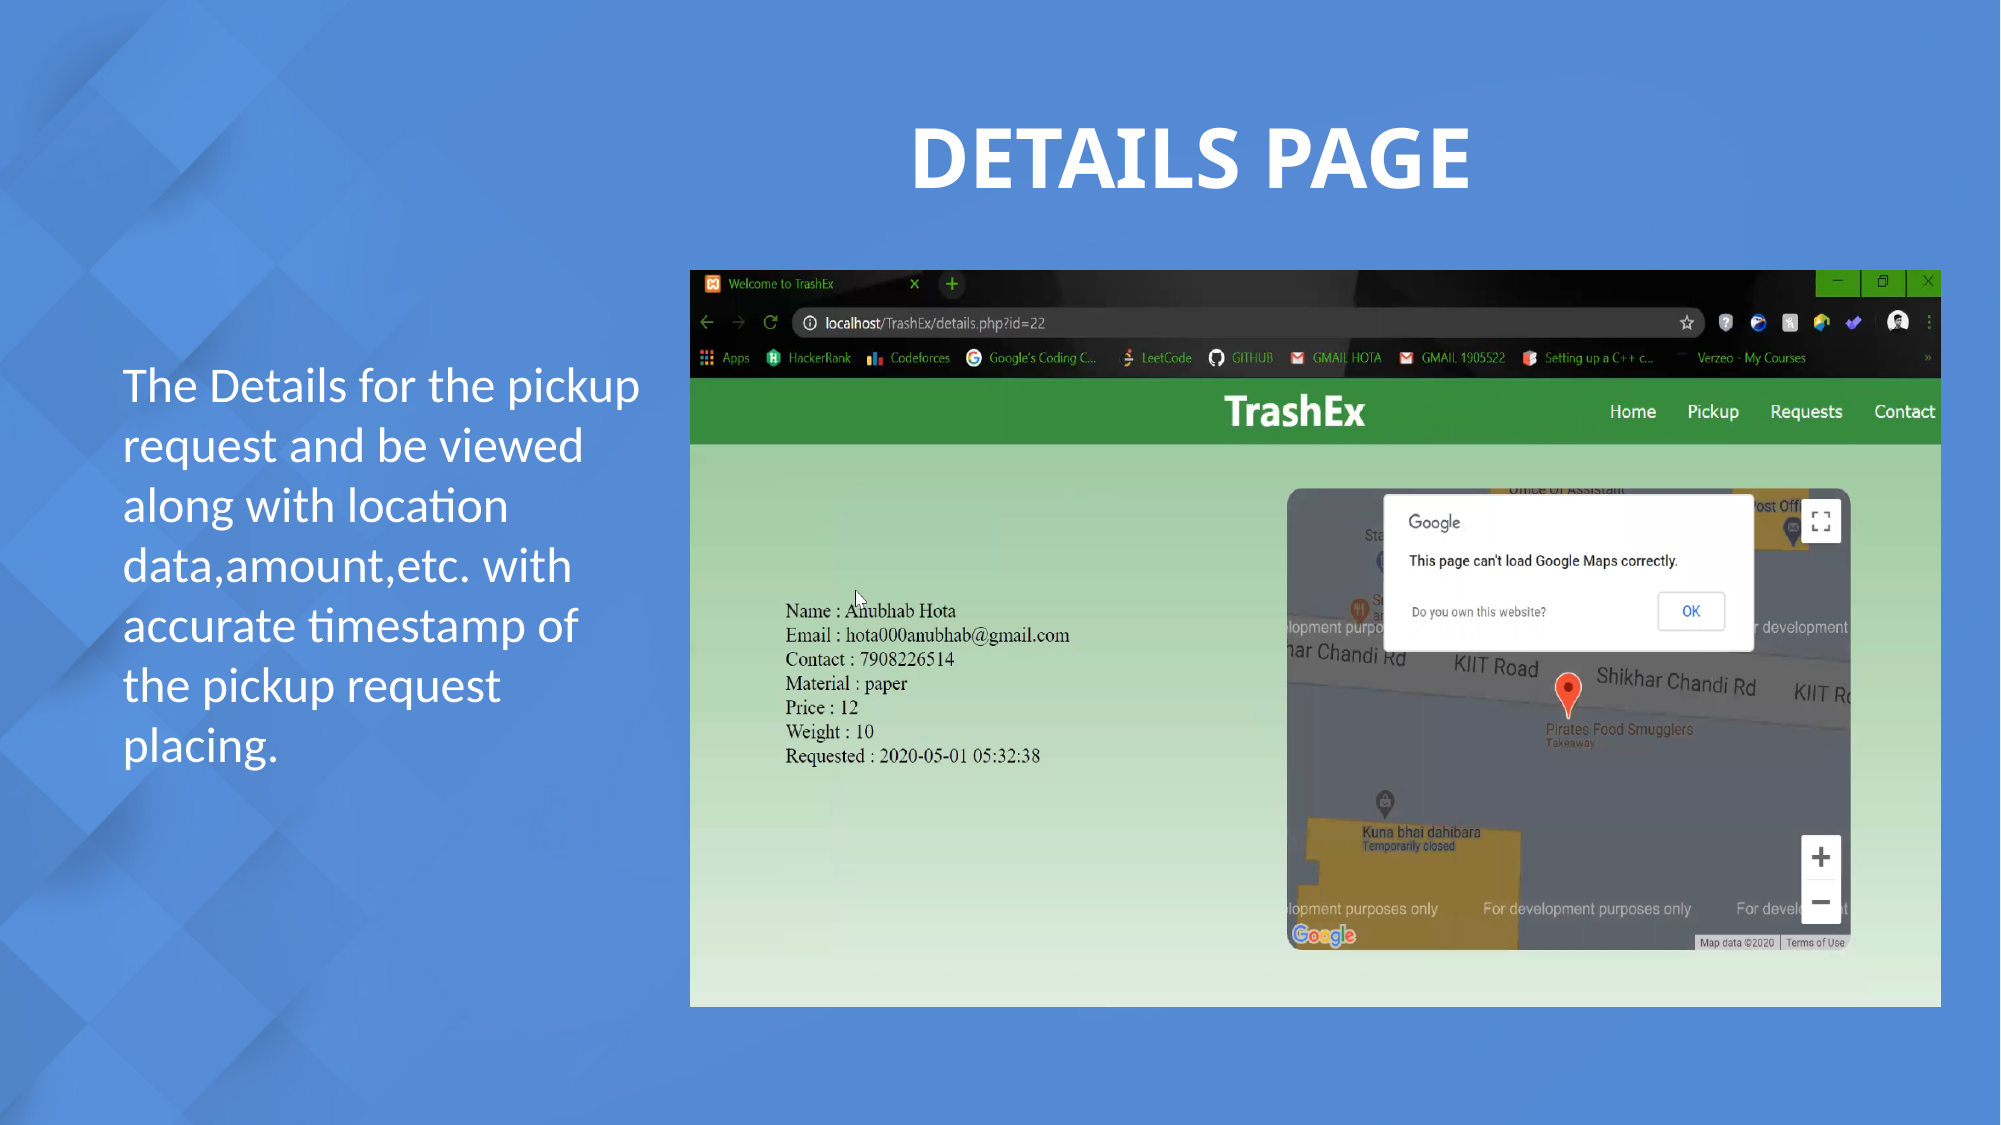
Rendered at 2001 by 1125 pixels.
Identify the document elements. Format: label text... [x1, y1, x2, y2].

text_box The Details for the pickup request and be viewed along with location data,amount,etc. with accurate timestamp of the pickup request placing. [107, 345, 660, 780]
text_box DETAILS PAGE [893, 97, 1941, 213]
picture [0, 0, 2001, 1125]
